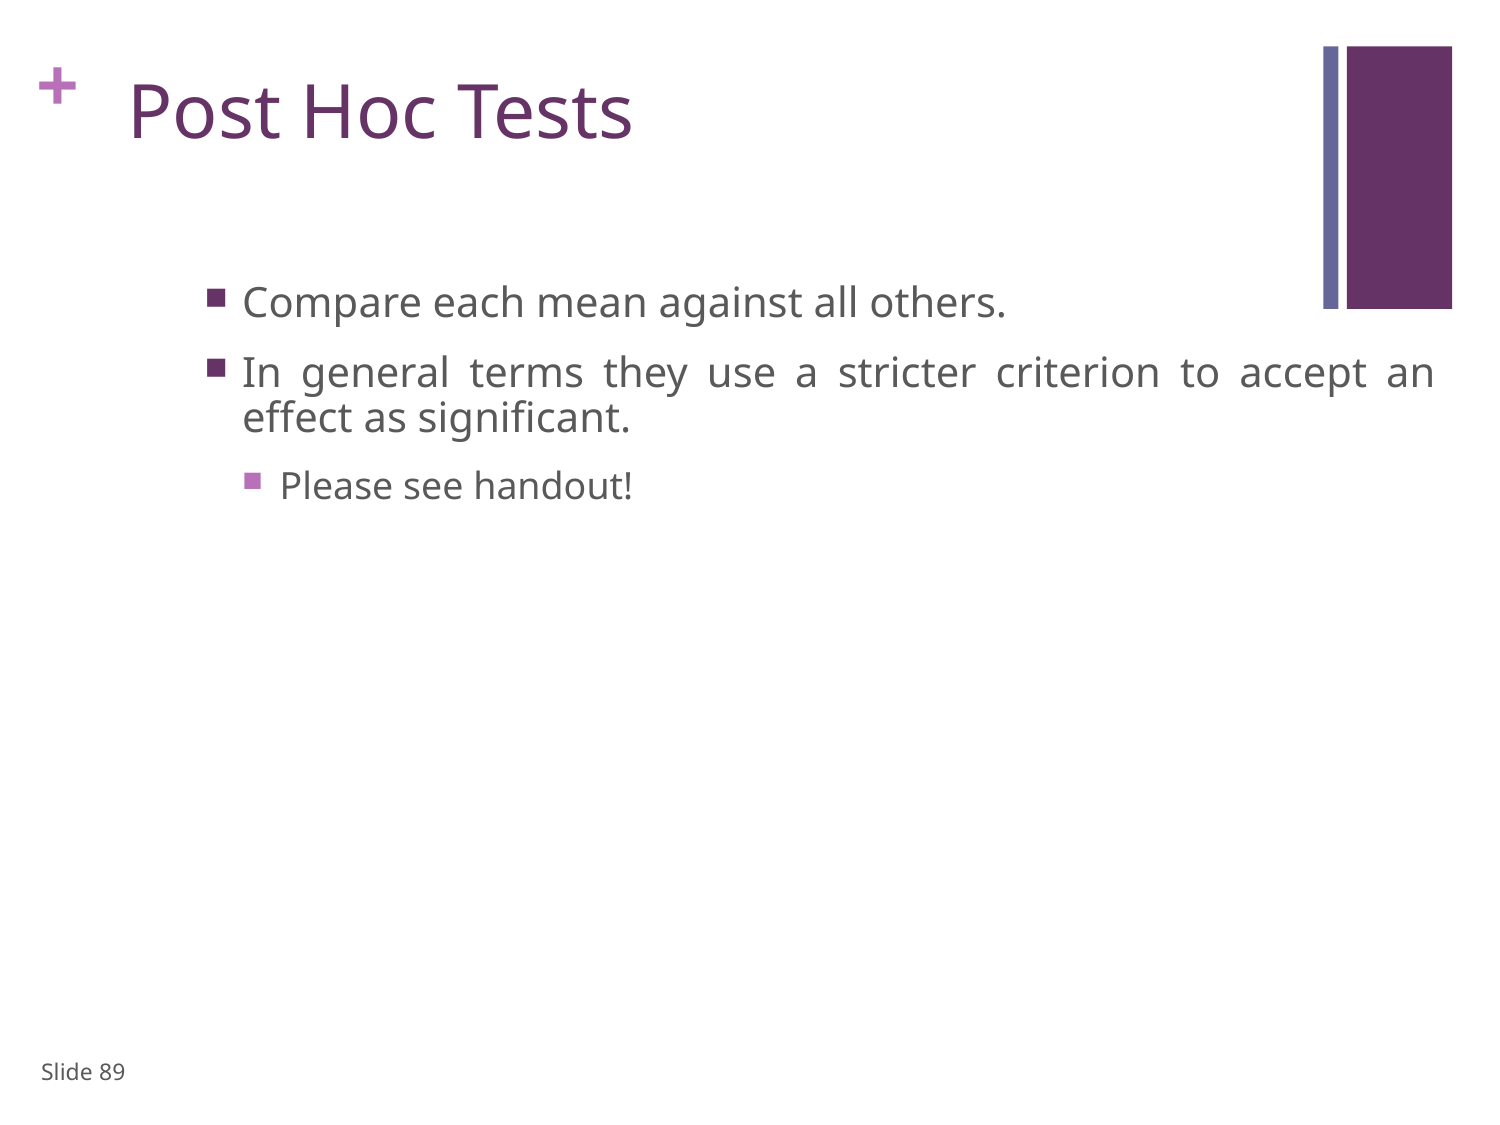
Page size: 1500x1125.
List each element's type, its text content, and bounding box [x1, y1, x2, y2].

list Compare each mean against all others. In general terms they use a stricter criterion to accept an effect as significant. Please see handout! [189, 274, 1451, 856]
slide_number Slide 89 [0, 1042, 141, 1103]
title Post Hoc Tests [112, 56, 1424, 244]
